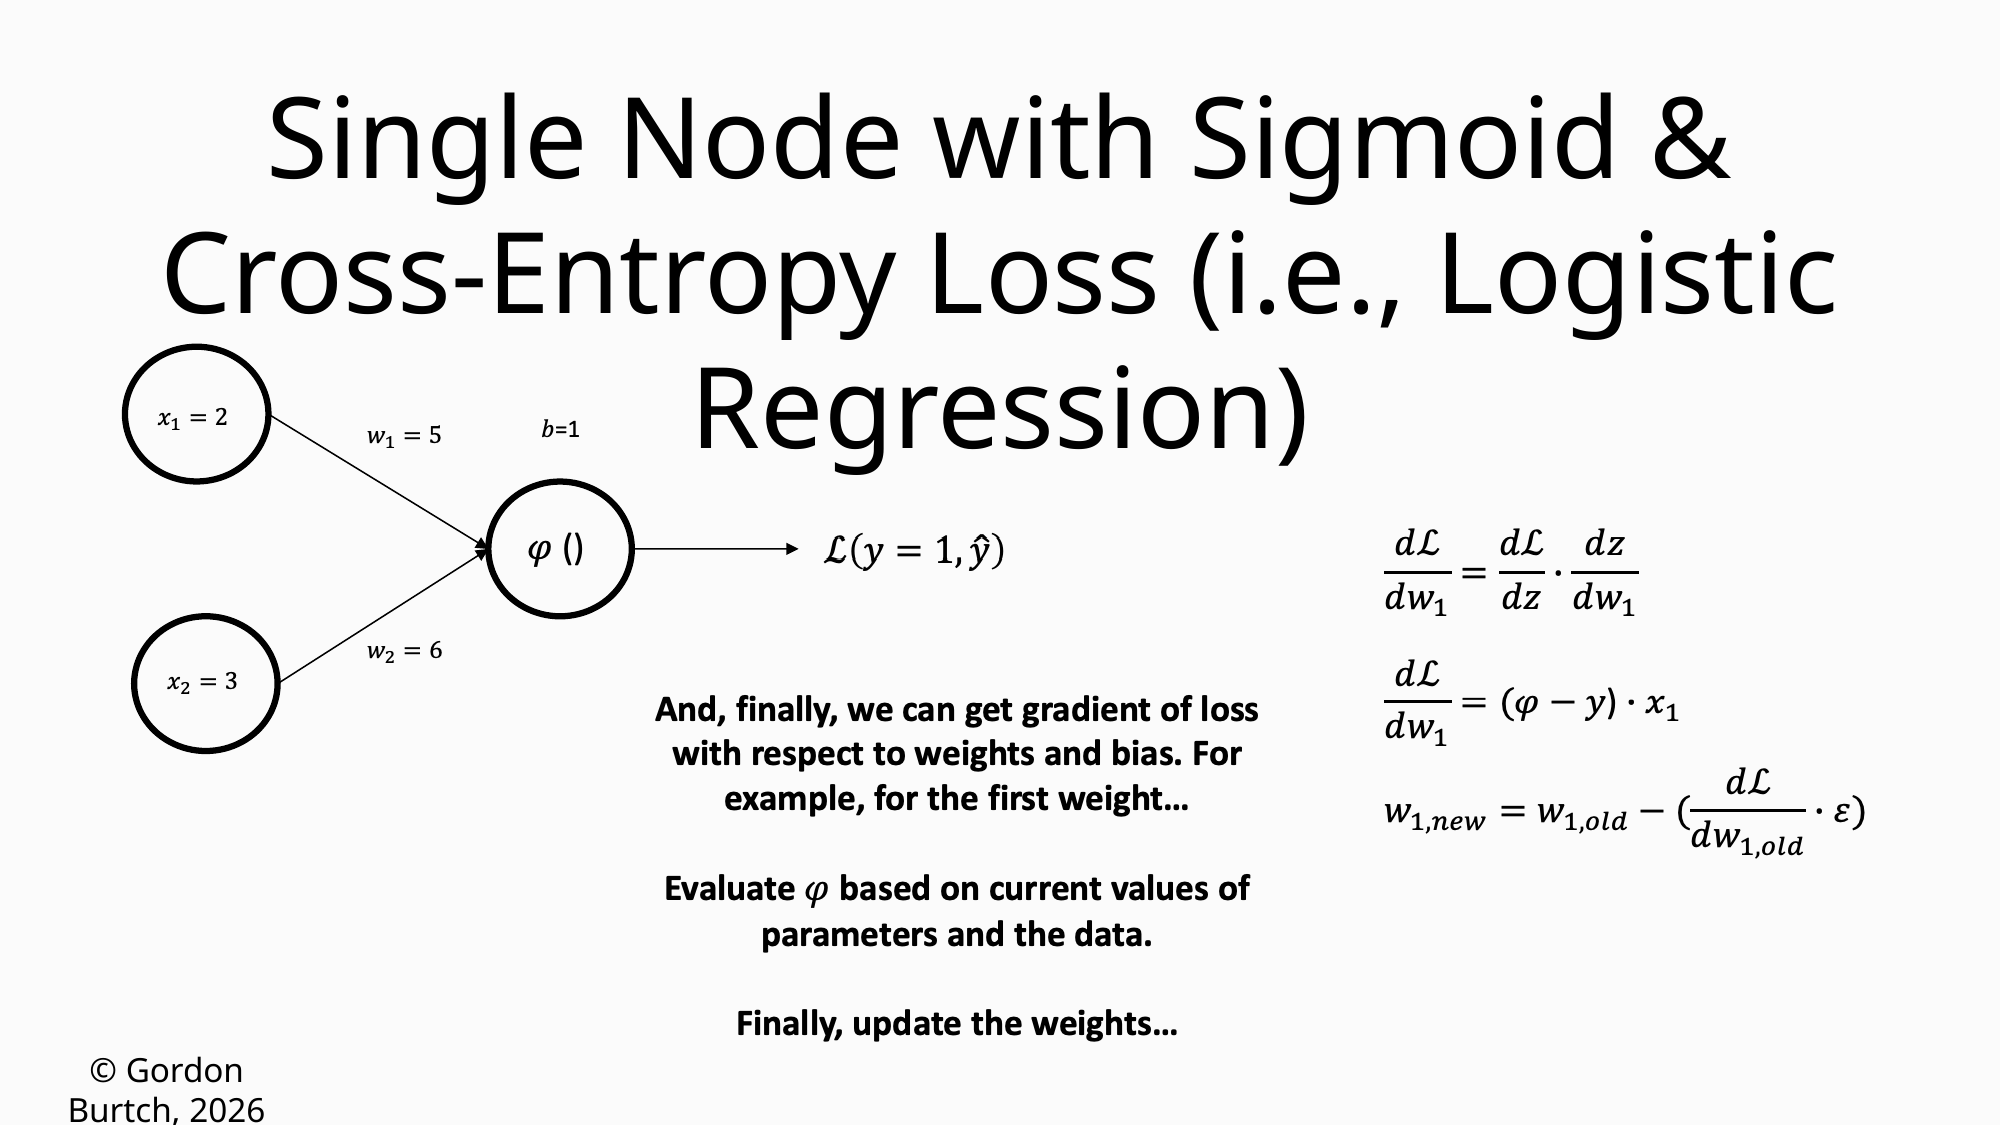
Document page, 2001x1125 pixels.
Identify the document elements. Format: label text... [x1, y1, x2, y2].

text_box [1368, 515, 1939, 625]
text_box Single Node with Sigmoid & Cross-Entropy Loss (i.e., Logistic Regression) [125, 58, 1875, 479]
text_box [1368, 645, 1939, 754]
text_box [615, 677, 1299, 1057]
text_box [124, 346, 1131, 752]
text_box [1368, 754, 1994, 868]
